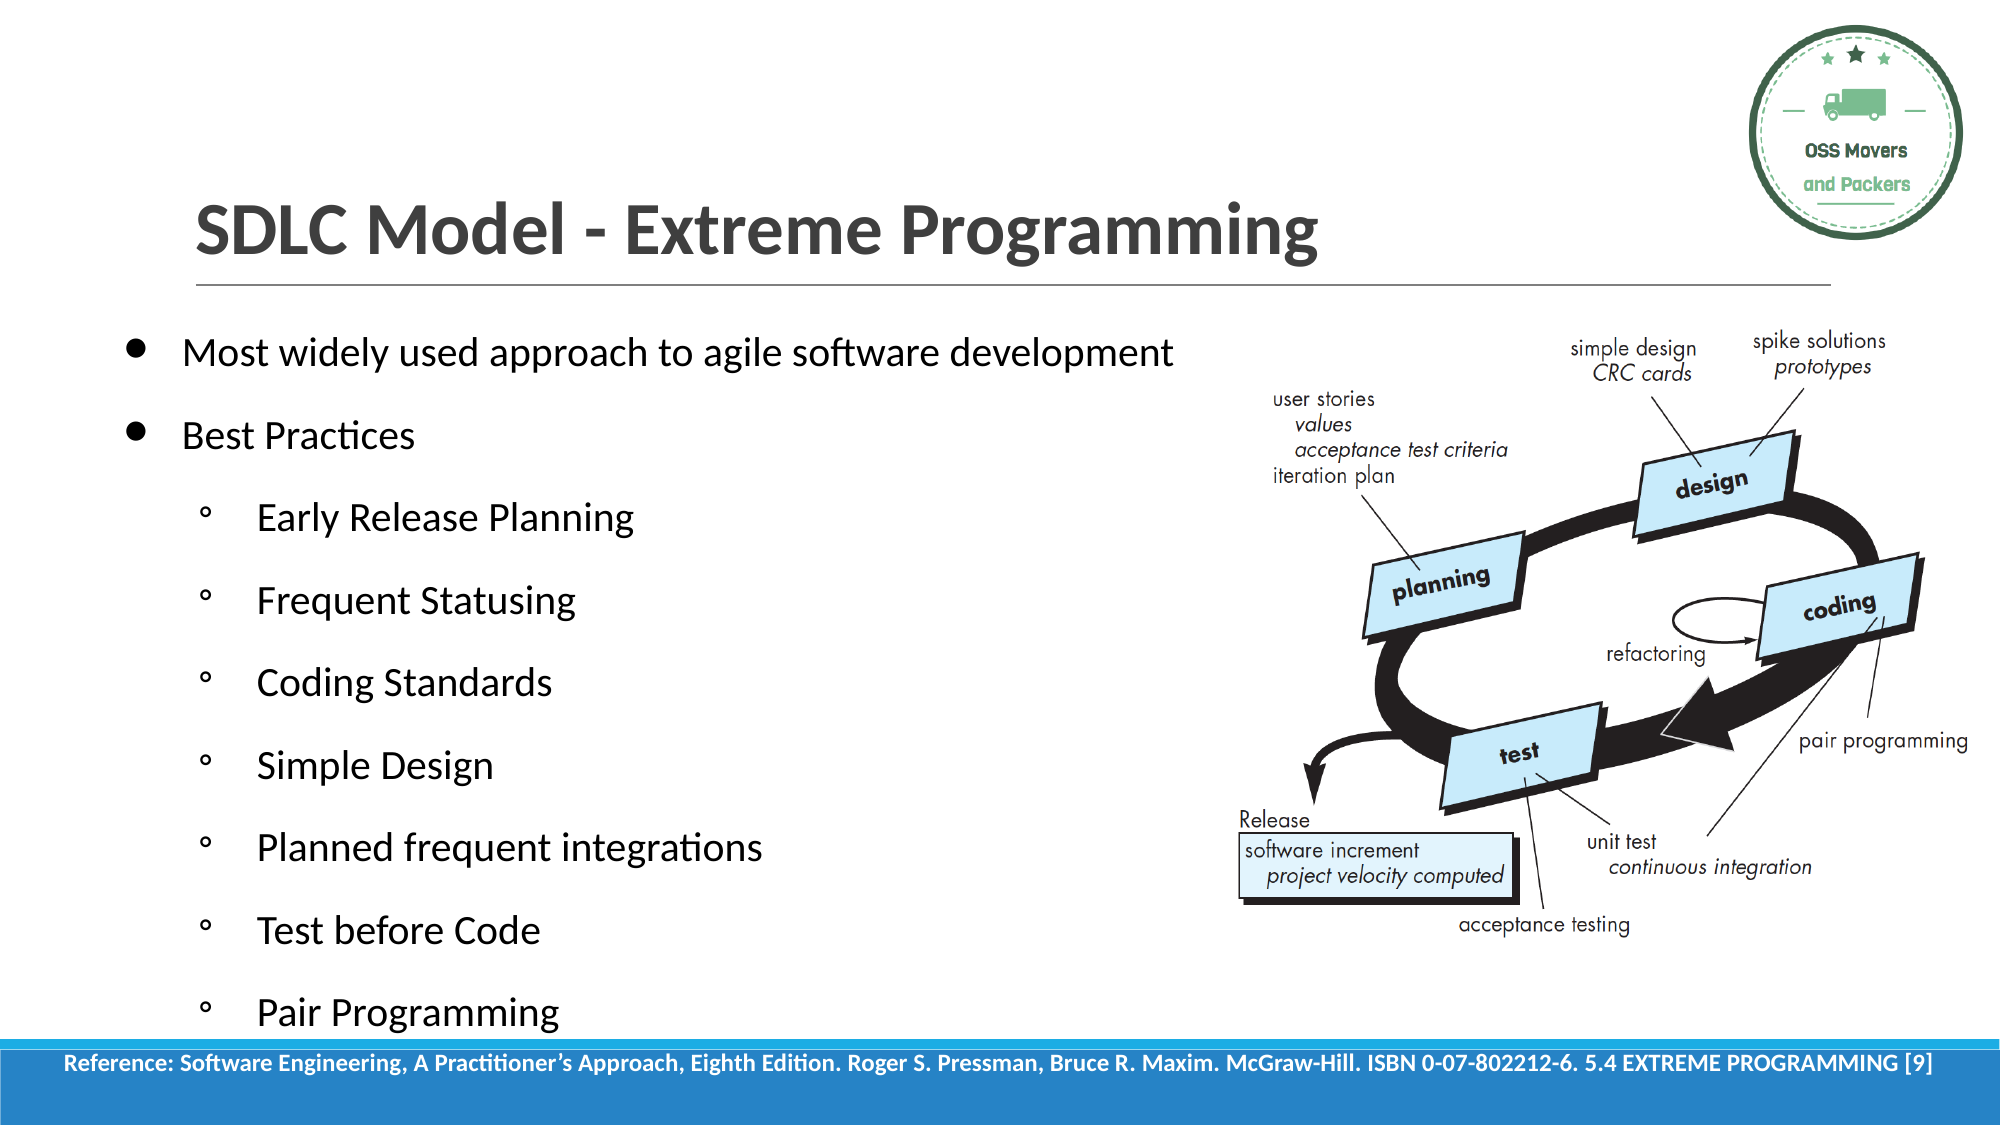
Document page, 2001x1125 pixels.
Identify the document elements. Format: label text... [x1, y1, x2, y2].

picture [1737, 20, 1975, 259]
picture [1204, 311, 1985, 954]
list Most widely used approach to agile software development Best Practices Early Release Planning Frequent Statusing Coding Standards Simple Design Planned frequent integrations Test before Code Pair Programming [91, 302, 1742, 1030]
title SDLC Model - Extreme Programming [180, 47, 1830, 285]
text_box Reference: Software Engineering, A Practitioner’s Approach, Eighth Edition. Roger S. Pressman, Bruce R. Maxim. McGraw-Hill. ISBN 0-07-802212-6. 5.4 EXTREME PROGRAMMING [9] [48, 1030, 1985, 1108]
